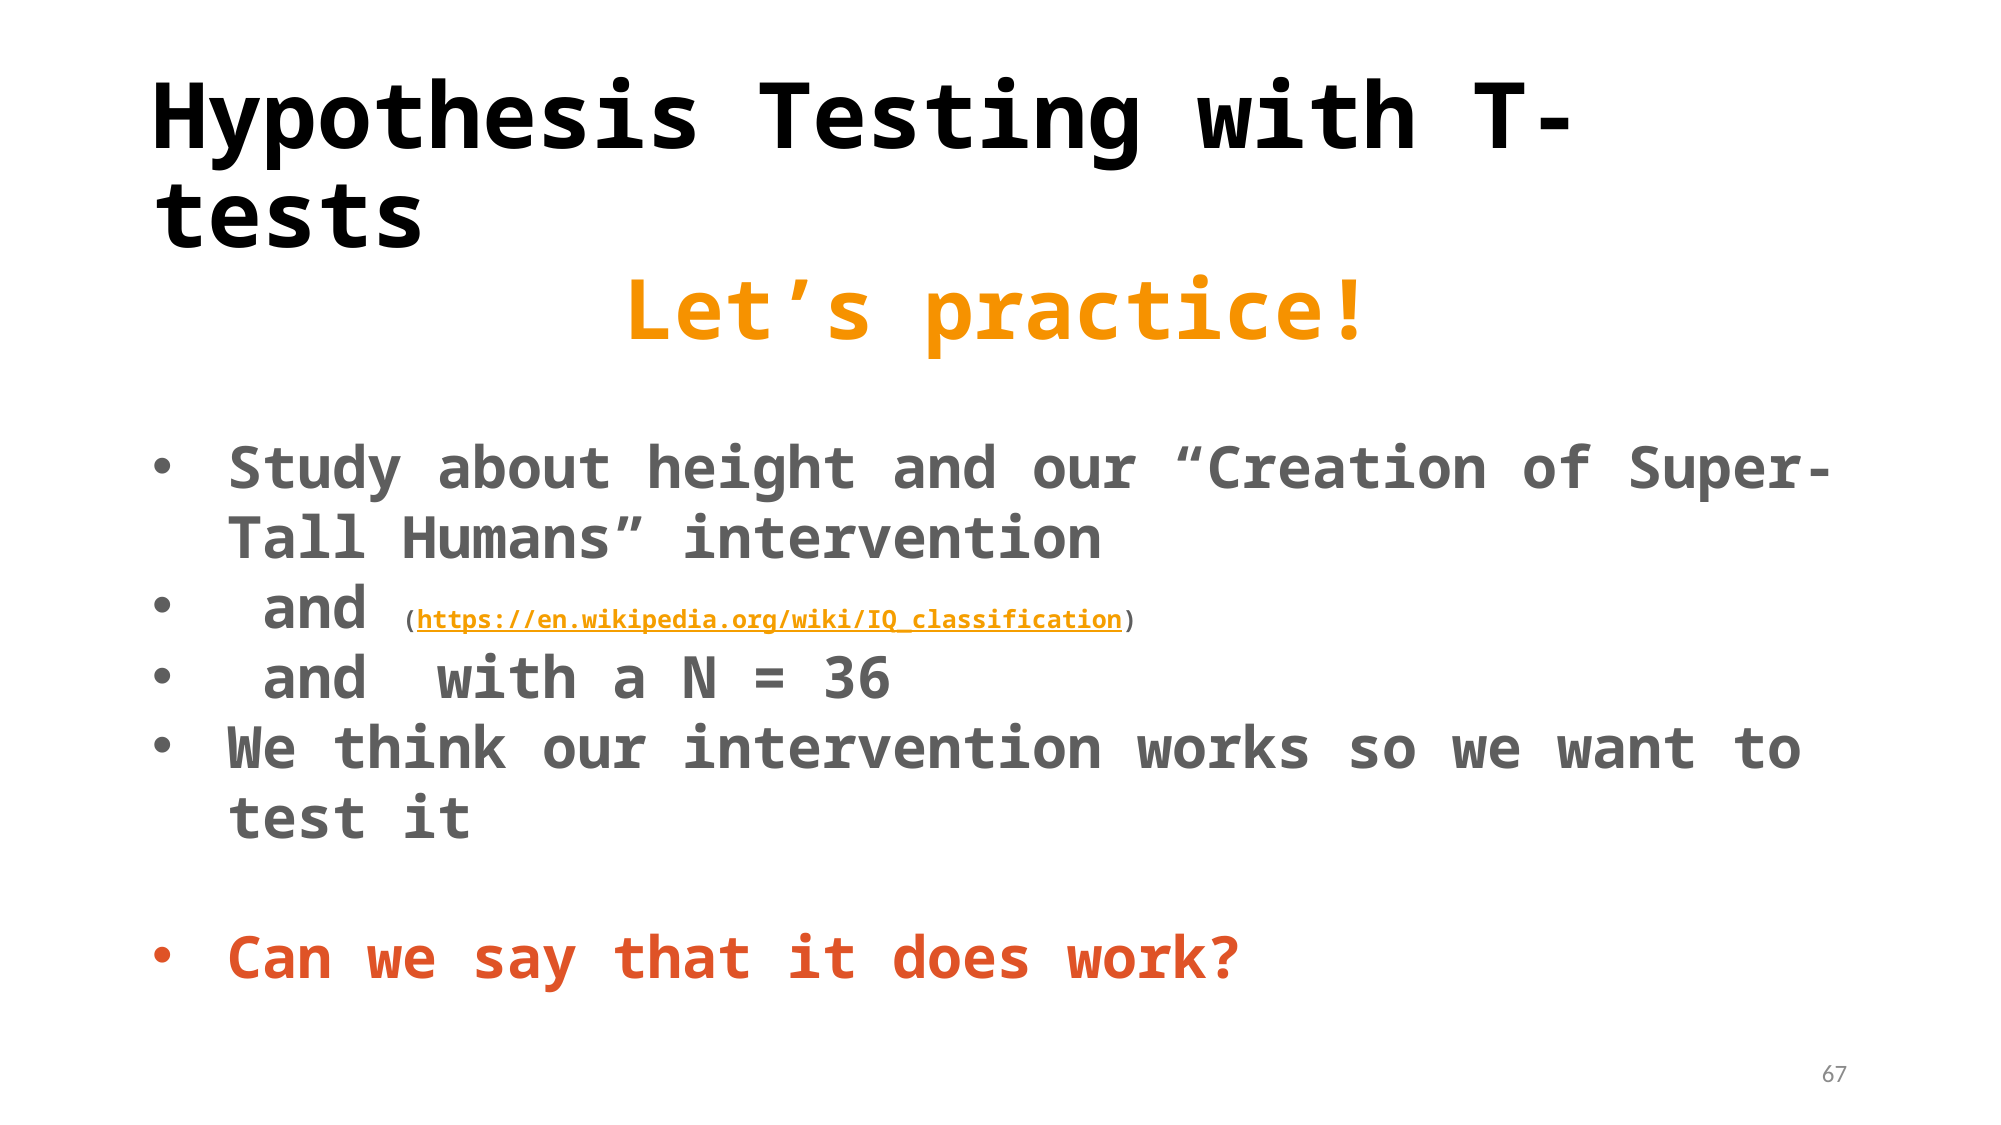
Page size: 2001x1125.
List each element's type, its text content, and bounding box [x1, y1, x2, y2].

title Hypothesis Testing with T-tests [137, 59, 1863, 278]
slide_number 67 [1412, 1042, 1863, 1103]
text_box Let’s practice! [610, 249, 1390, 364]
